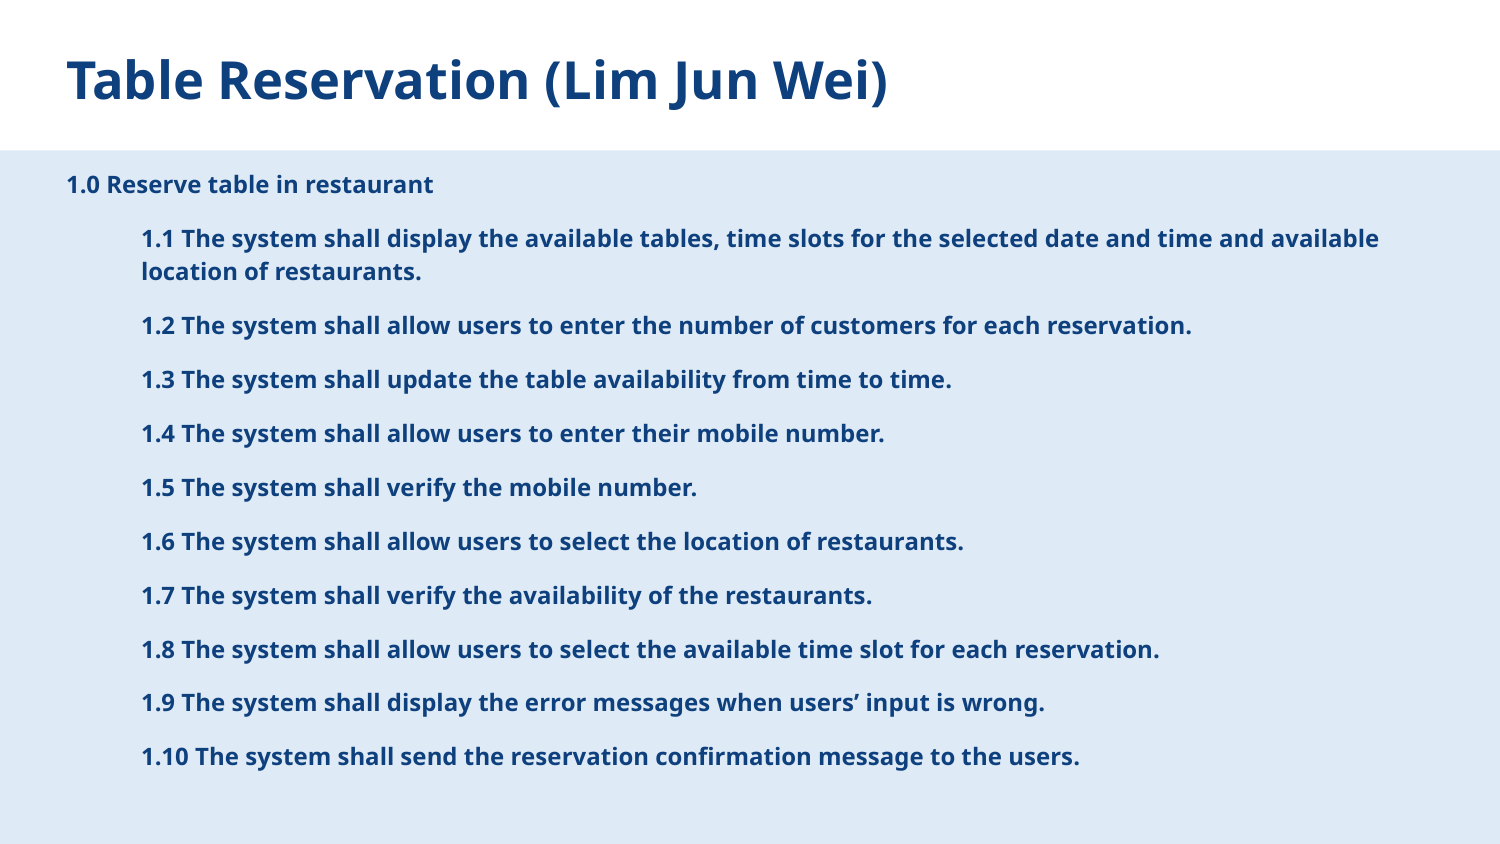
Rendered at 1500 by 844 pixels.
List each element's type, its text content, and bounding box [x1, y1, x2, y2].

title Table Reservation (Lim Jun Wei) [51, 31, 1449, 126]
text_box [0, 150, 1500, 844]
list 1.0 Reserve table in restaurant 1.1 The system shall display the available tables, time slots for the selected date and time and available location of restaurants. 1.2 The system shall allow users to enter the number of customers for each reservation. 1.3 The system shall update the table availability from time to time. 1.4 The system shall allow users to enter their mobile number. 1.5 The system shall verify the mobile number. 1.6 The system shall allow users to select the location of restaurants. 1.7 The system shall verify the availability of the restaurants. 1.8 The system shall allow users to select the available time slot for each reservation. 1.9 The system shall display the error messages when users’ input is wrong. 1.10 The system shall send the reservation confirmation message to the users. [51, 150, 1449, 787]
